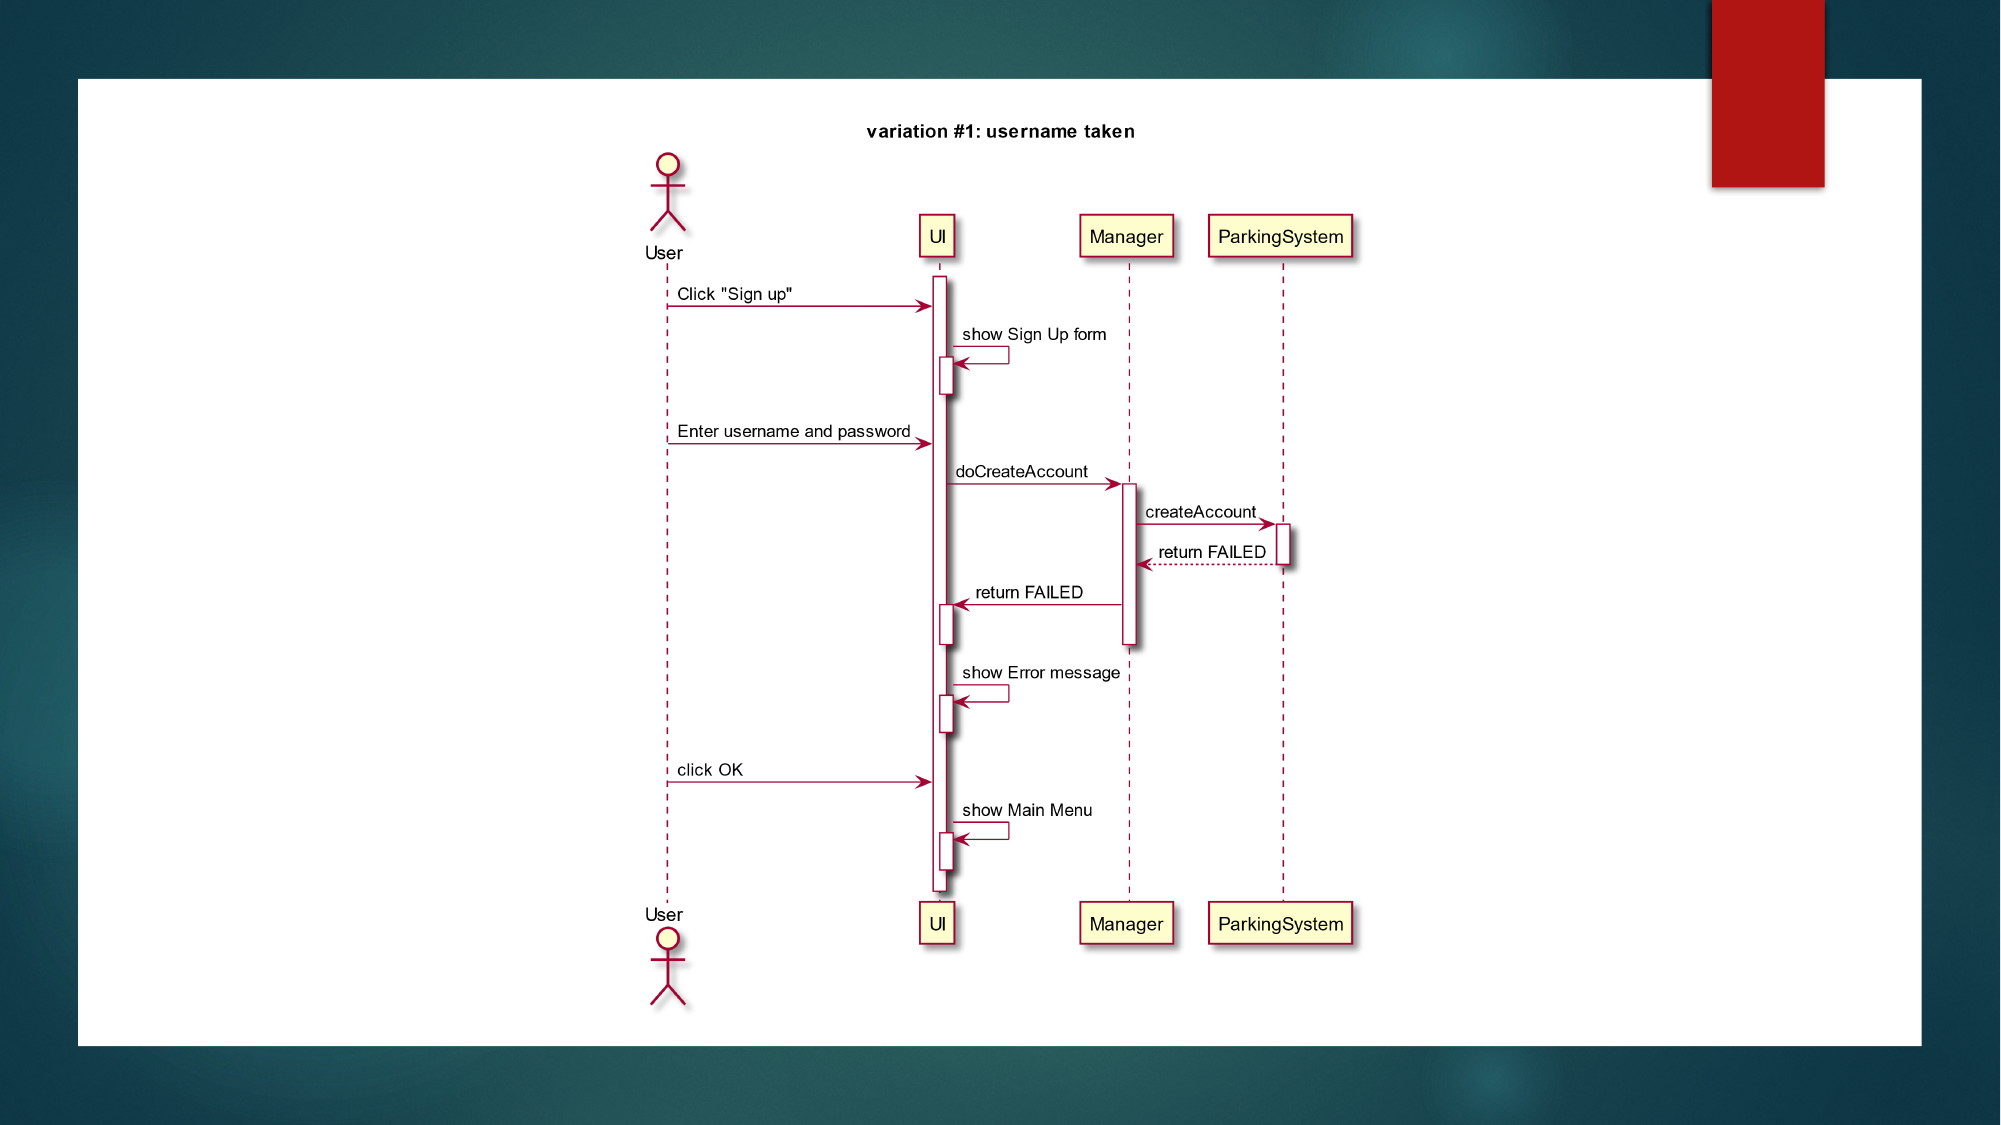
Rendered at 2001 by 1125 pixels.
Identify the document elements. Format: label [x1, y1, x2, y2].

text_box [667, 77, 1923, 1048]
picture [1411, 999, 1575, 1125]
picture [0, 0, 1576, 1125]
text_box [1711, 0, 1825, 188]
text_box [77, 77, 1306, 436]
